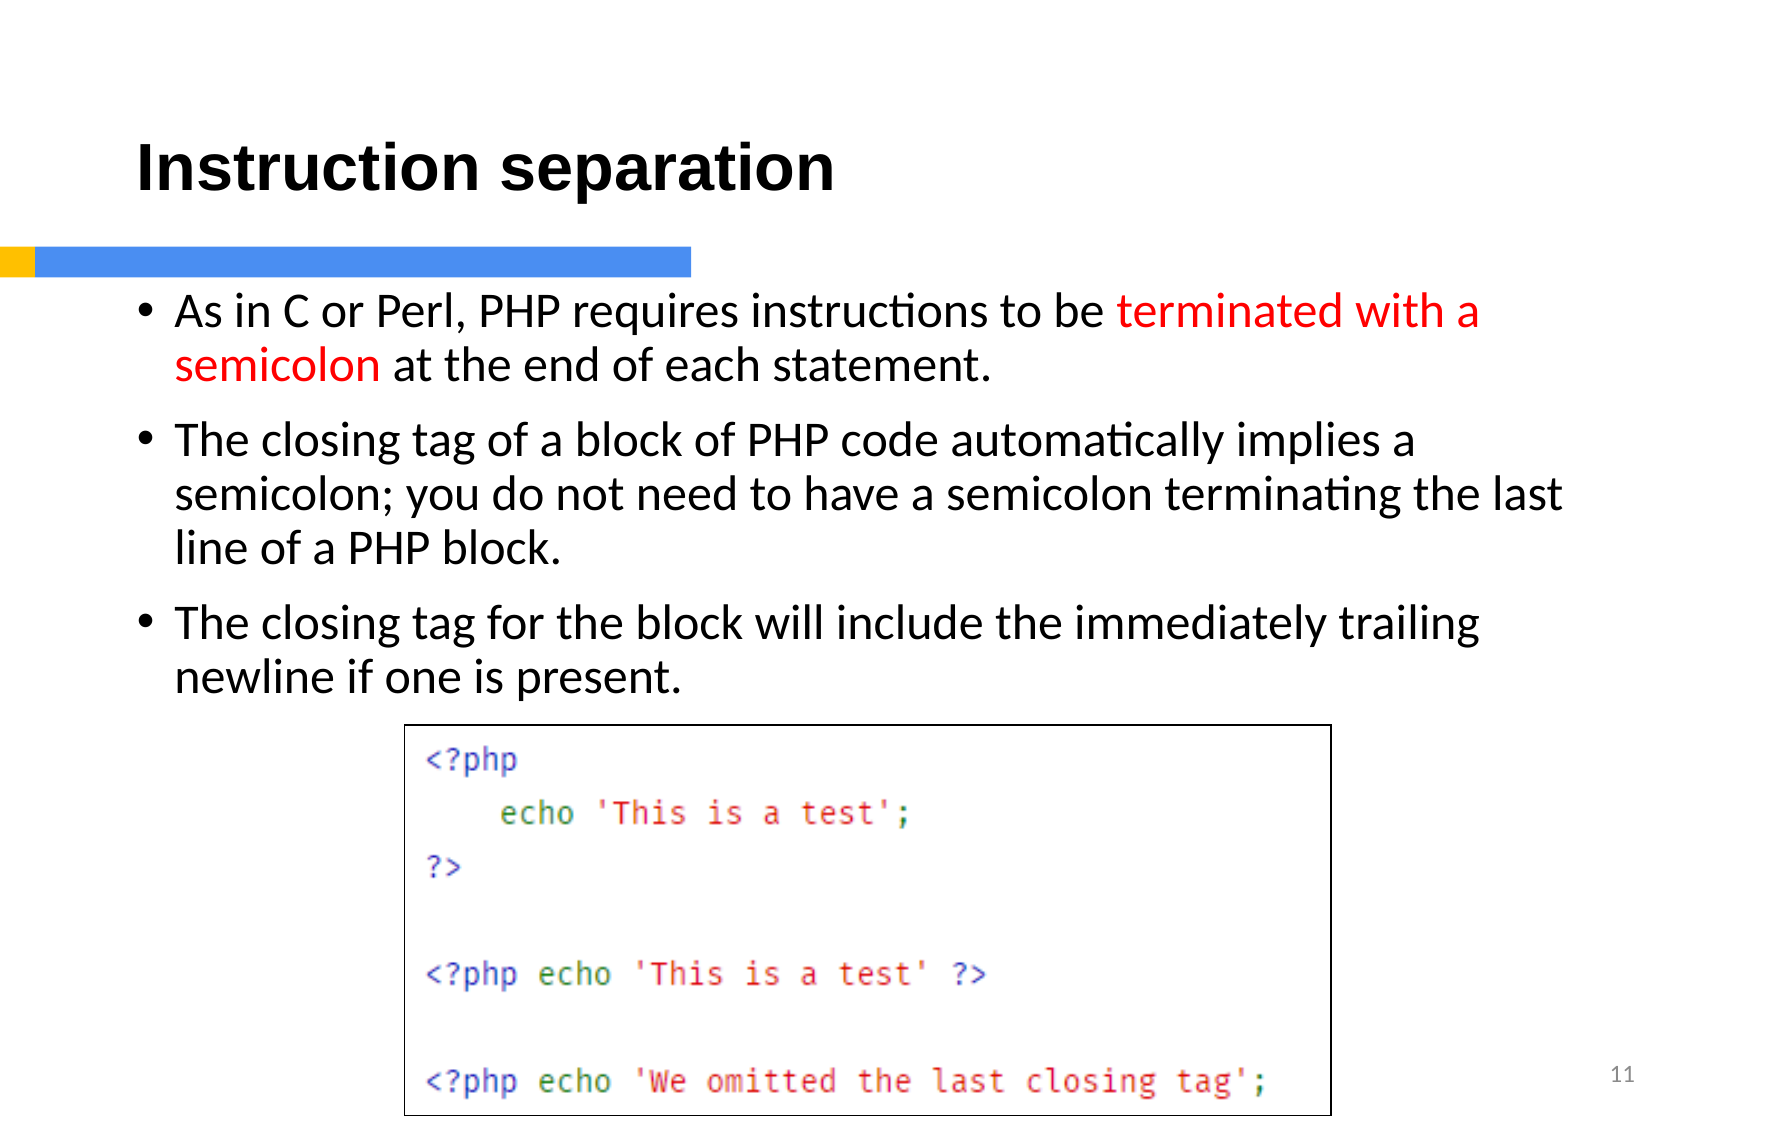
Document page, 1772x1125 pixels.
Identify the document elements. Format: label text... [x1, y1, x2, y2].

slide_number 11 [1332, 1042, 1651, 1103]
picture [405, 725, 1331, 1115]
list As in C or Perl, PHP requires instructions to be terminated with a semicolon at the end of each statement. The closing tag of a block of PHP code automatically implies a semicolon; you do not need to have a semicolon terminating the last line of a PHP block. The closing tag for the block will include the immediately trailing newline if one is present. [121, 277, 1651, 1014]
title Instruction separation [121, 59, 1651, 277]
